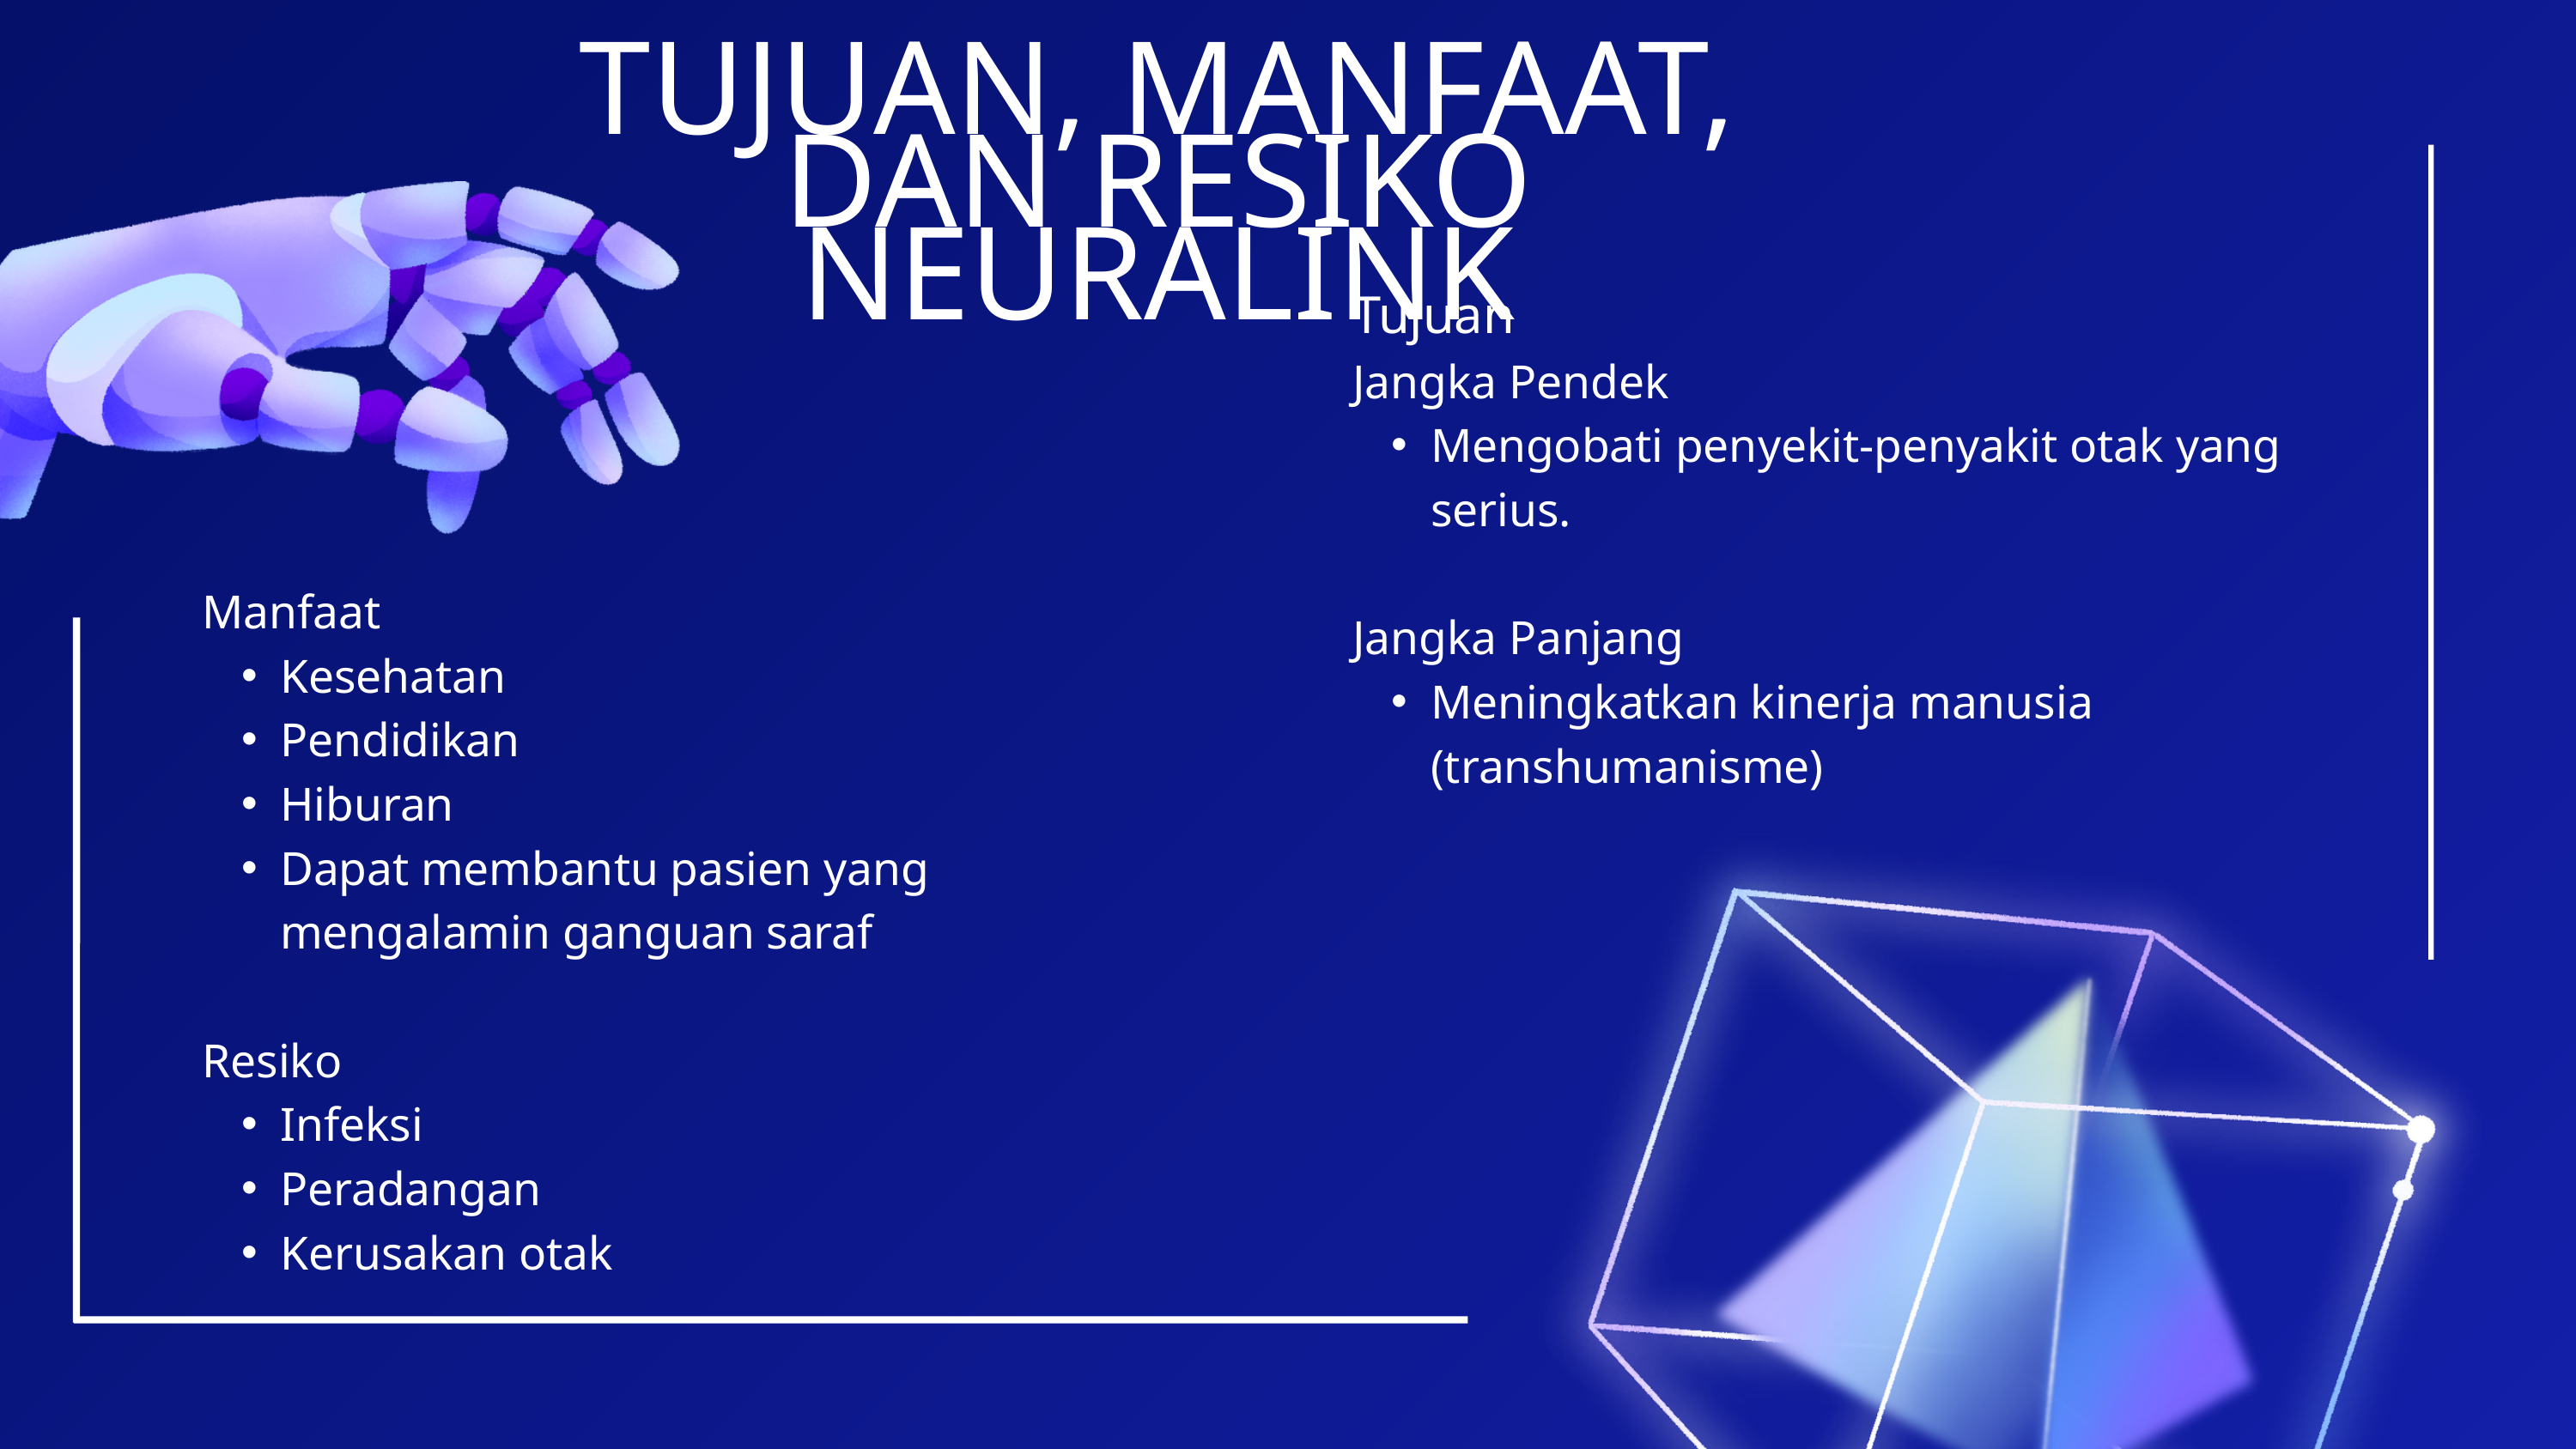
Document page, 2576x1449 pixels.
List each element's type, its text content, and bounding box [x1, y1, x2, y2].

text_box Tujuan Jangka Pendek Mengobati penyekit-penyakit otak yang serius. Jangka Panjang Meningkatkan kinerja manusia (transhumanisme) [1352, 271, 2309, 792]
text_box [0, 181, 681, 535]
text_box TUJUAN, MANFAAT, DAN RESIKO NEURALINK [445, 67, 1872, 346]
text_box [1534, 828, 2495, 1449]
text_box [73, 617, 1468, 1323]
text_box Manfaat Kesehatan Pendidikan Hiburan Dapat membantu pasien yang mengalamin ganguan saraf Resiko Infeksi Peradangan Kerusakan otak [202, 573, 1158, 616]
